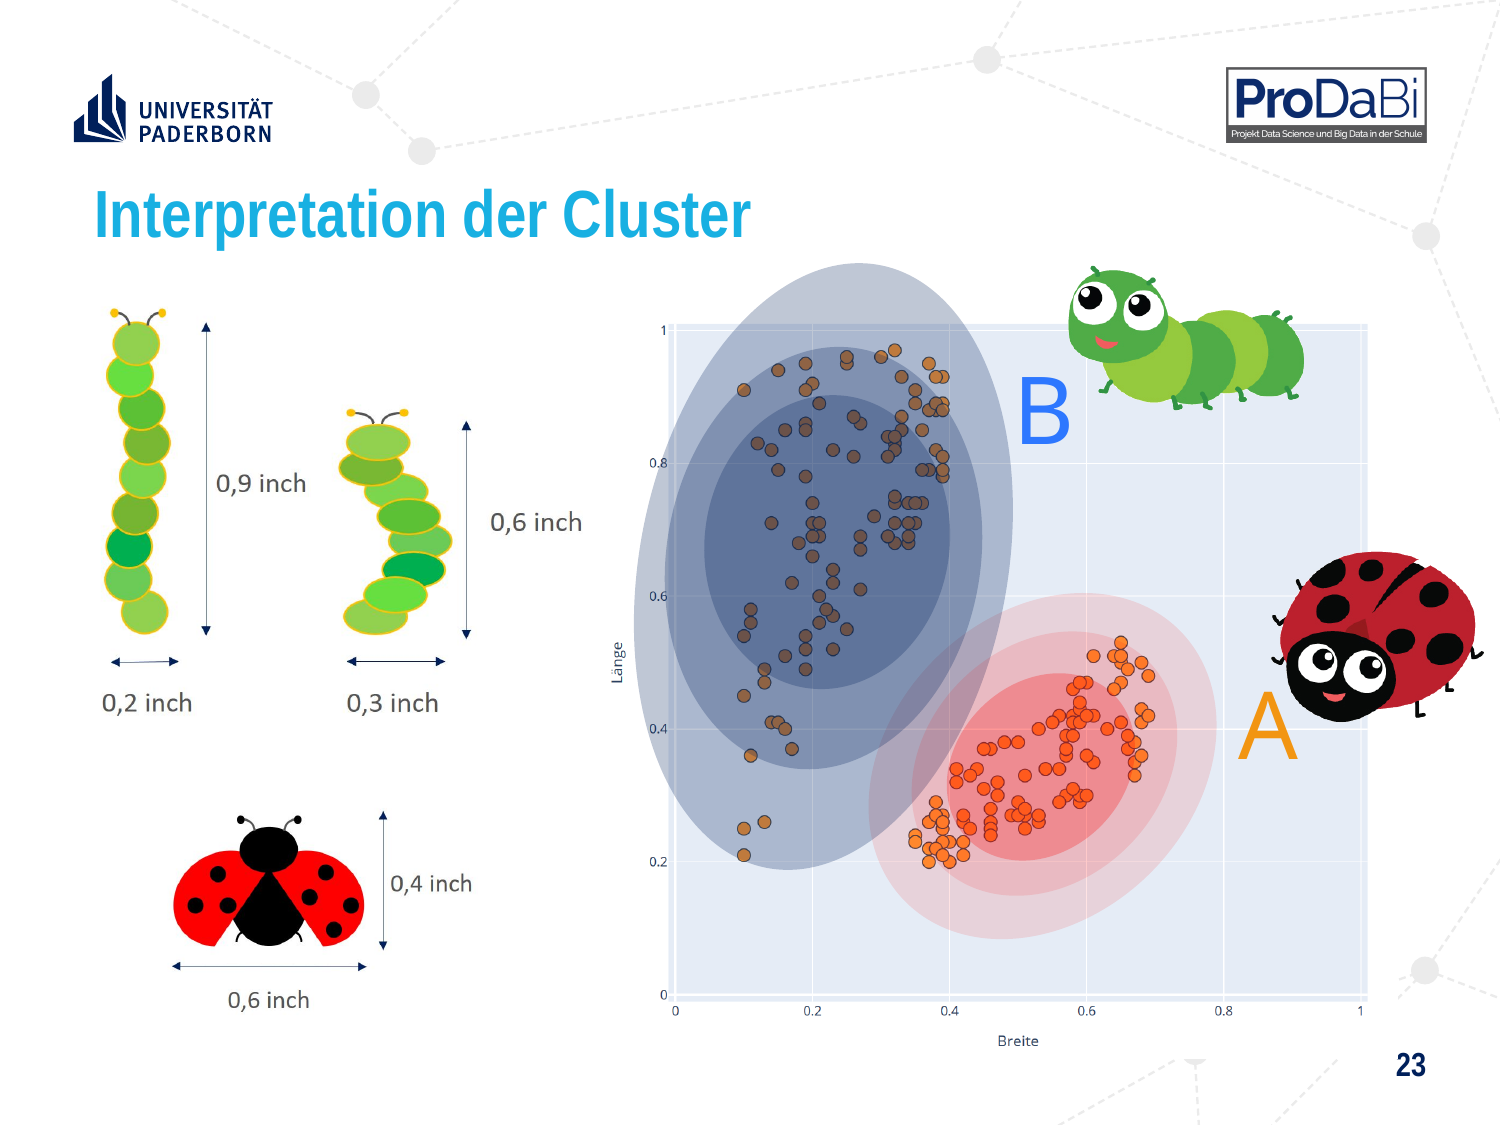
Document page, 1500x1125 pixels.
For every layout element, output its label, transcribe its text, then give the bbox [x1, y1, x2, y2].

title Interpretation der Cluster [94, 178, 1448, 350]
picture [130, 785, 478, 1053]
picture [1226, 67, 1427, 143]
picture [78, 251, 1500, 1059]
slide_number 23 [1308, 1042, 1427, 1091]
